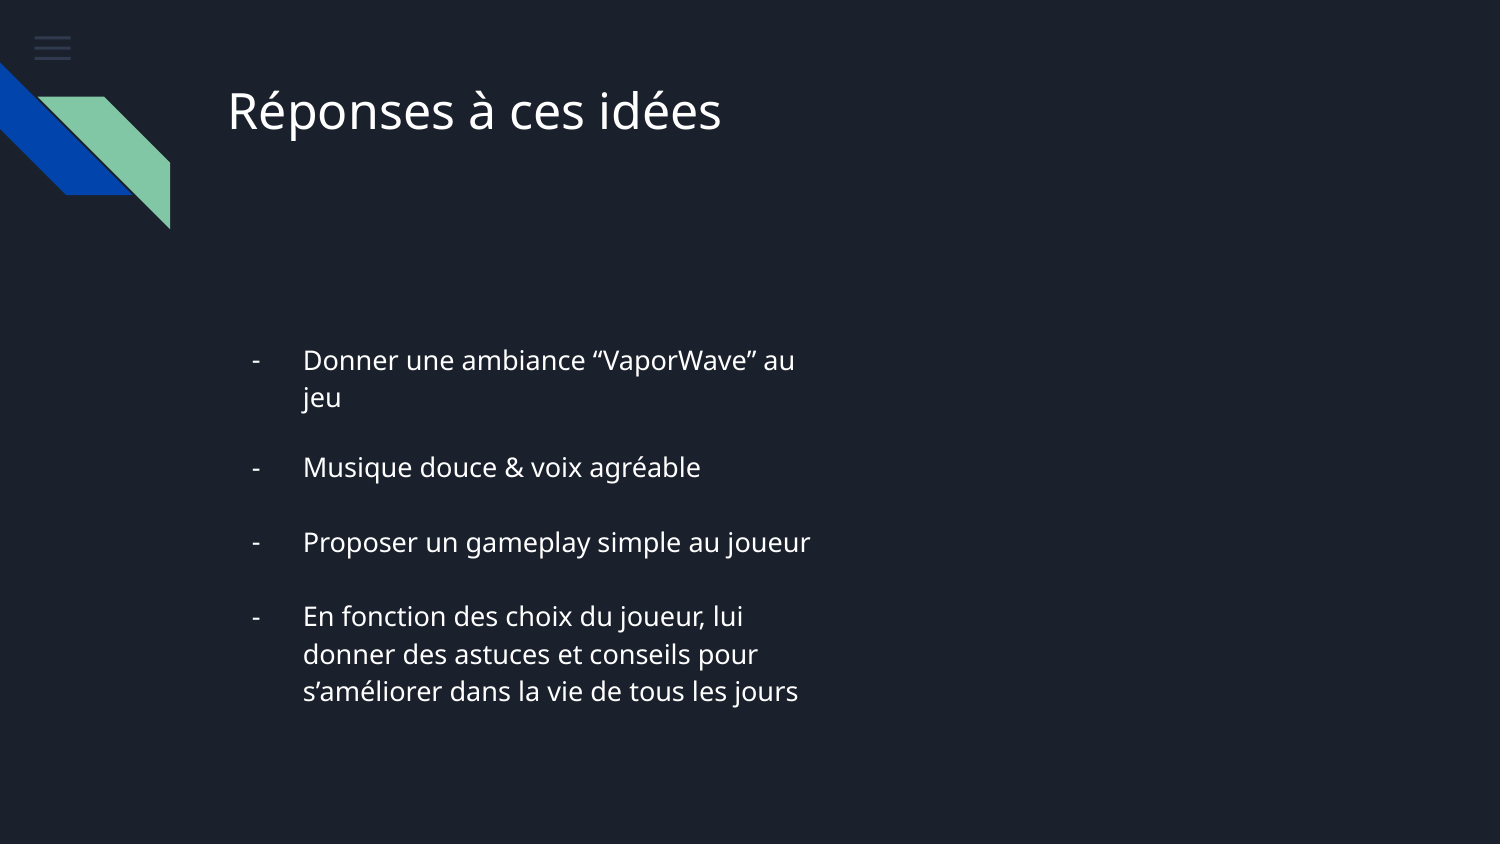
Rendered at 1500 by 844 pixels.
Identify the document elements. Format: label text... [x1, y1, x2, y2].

title Réponses à ces idées [212, 64, 836, 310]
list Donner une ambiance “VaporWave” au jeu Musique douce & voix agréable Proposer un gameplay simple au joueur En fonction des choix du joueur, lui donner des astuces et conseils pour s’améliorer dans la vie de tous les jours [212, 323, 836, 720]
